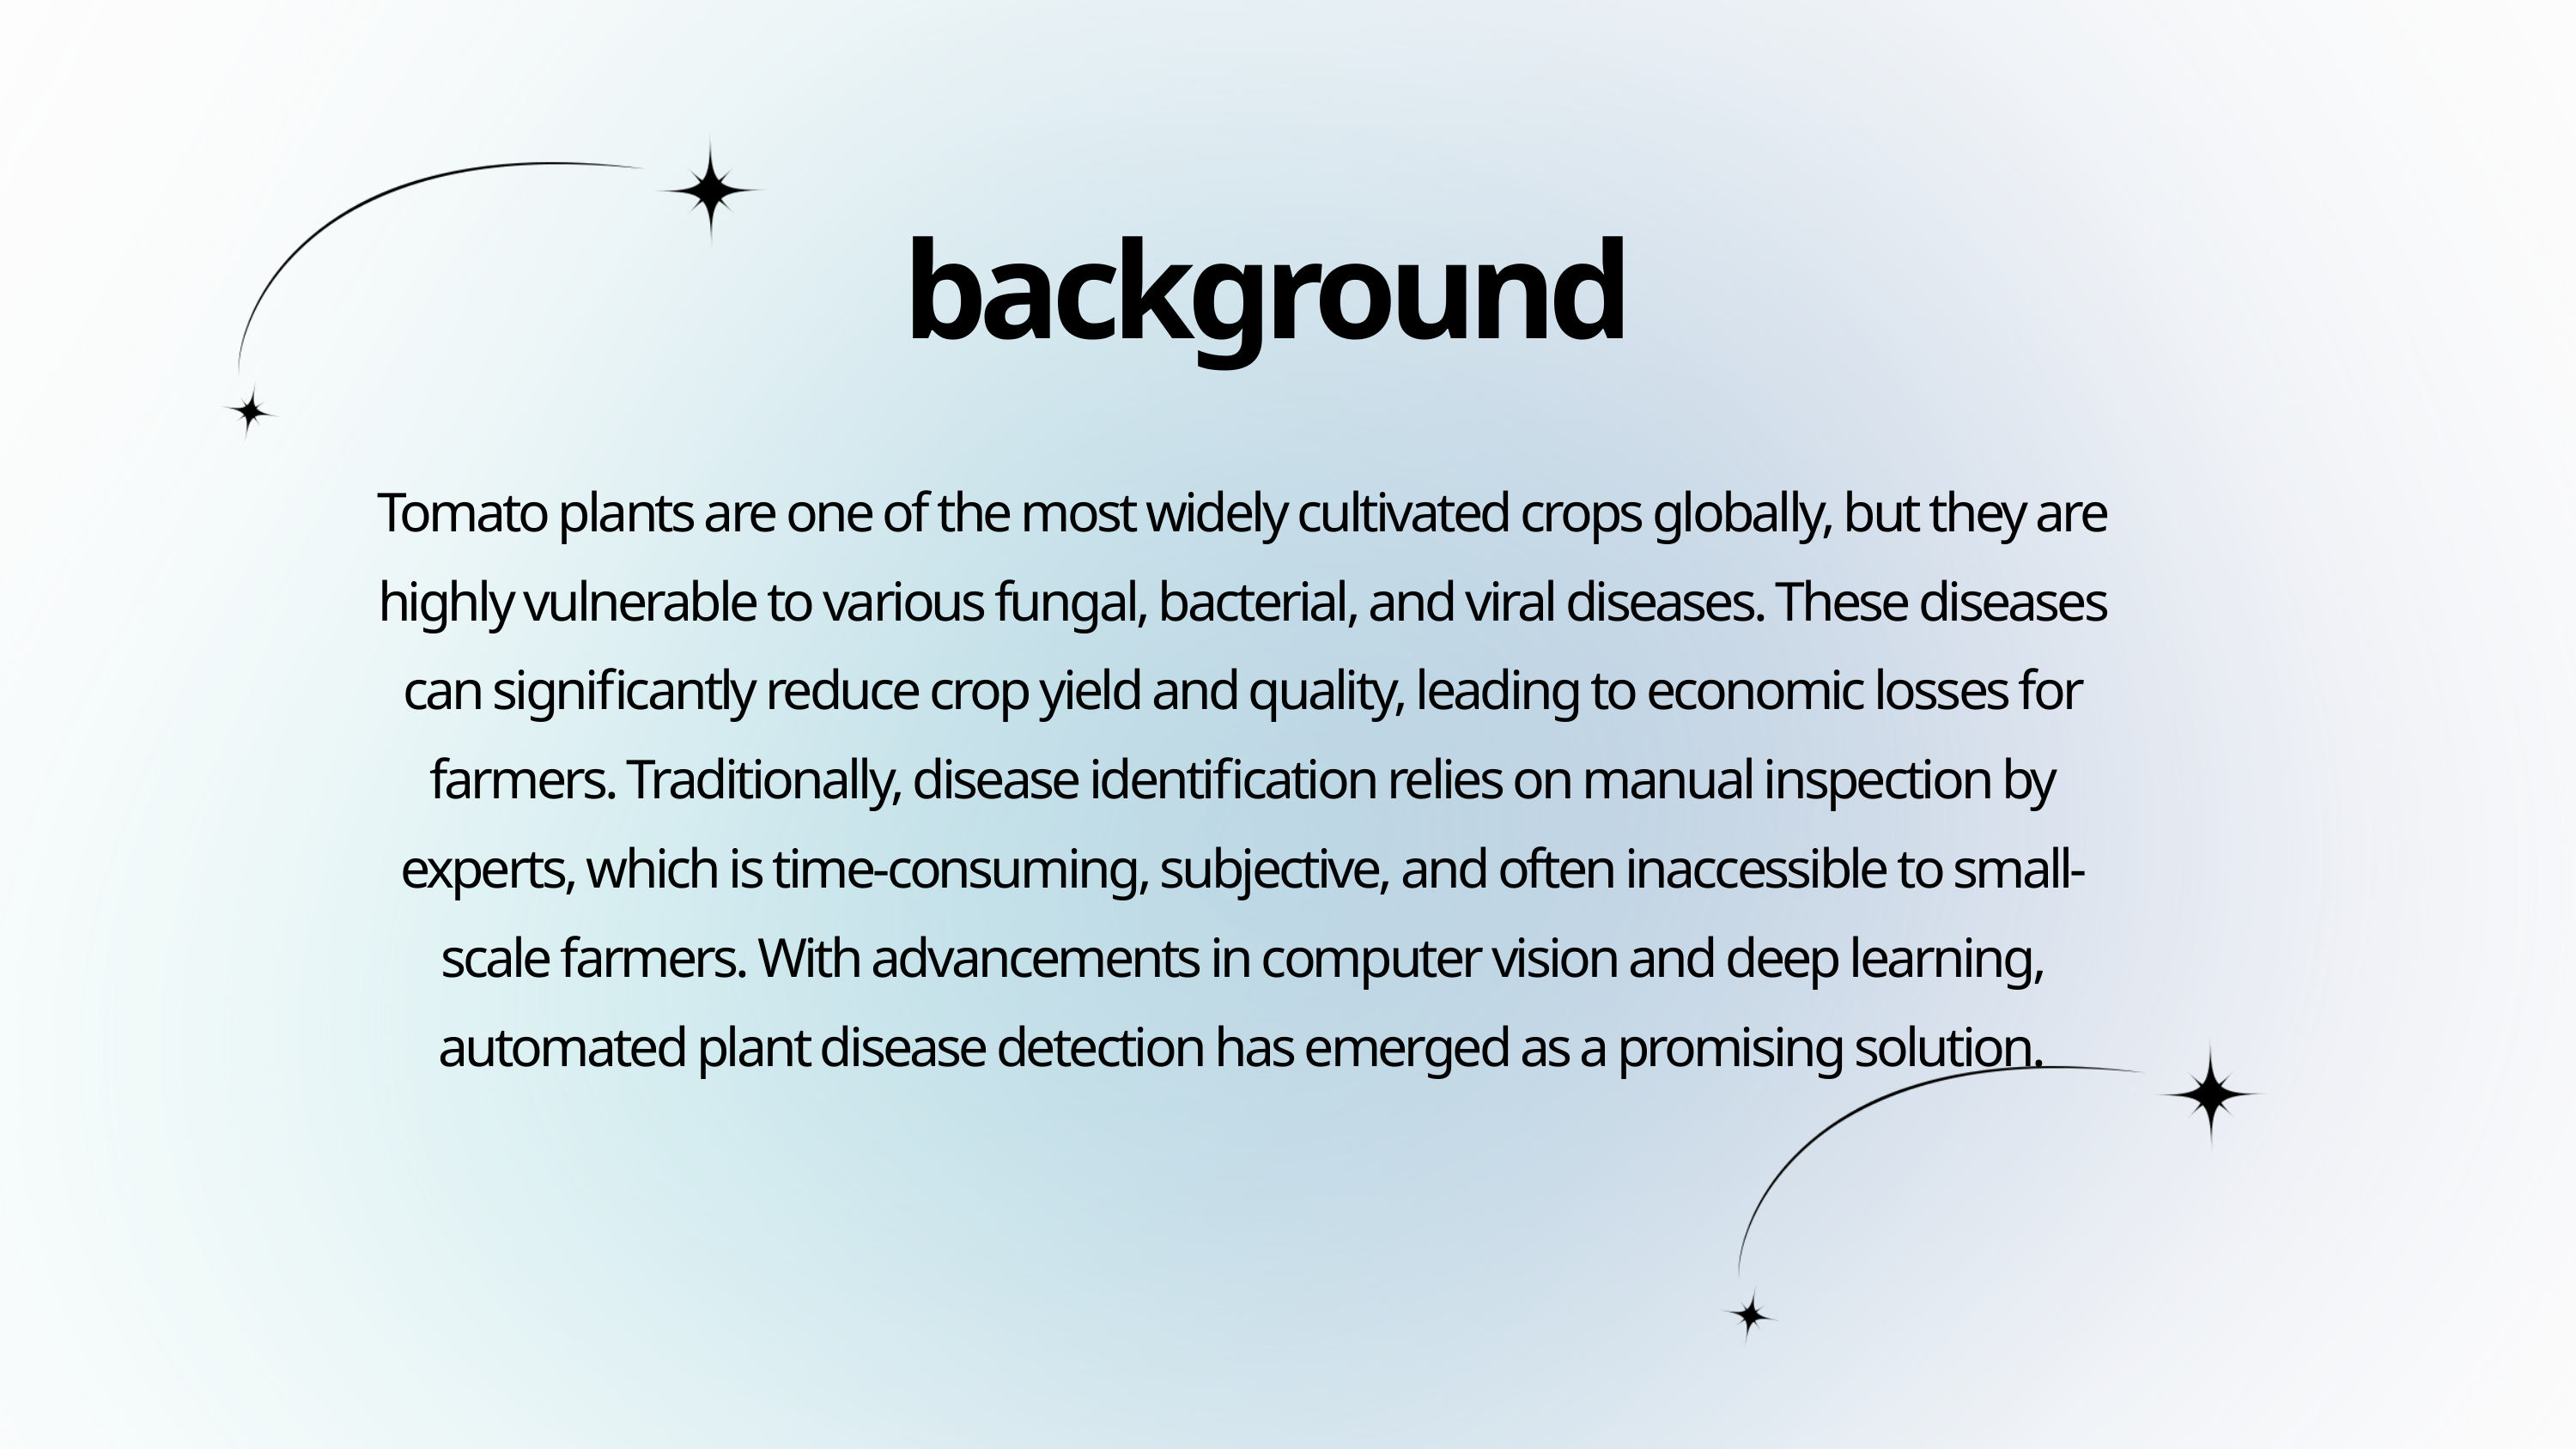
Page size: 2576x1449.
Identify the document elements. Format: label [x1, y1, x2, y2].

text_box [0, 0, 2576, 1449]
text_box [370, 466, 2114, 1174]
text_box [747, 217, 1789, 426]
